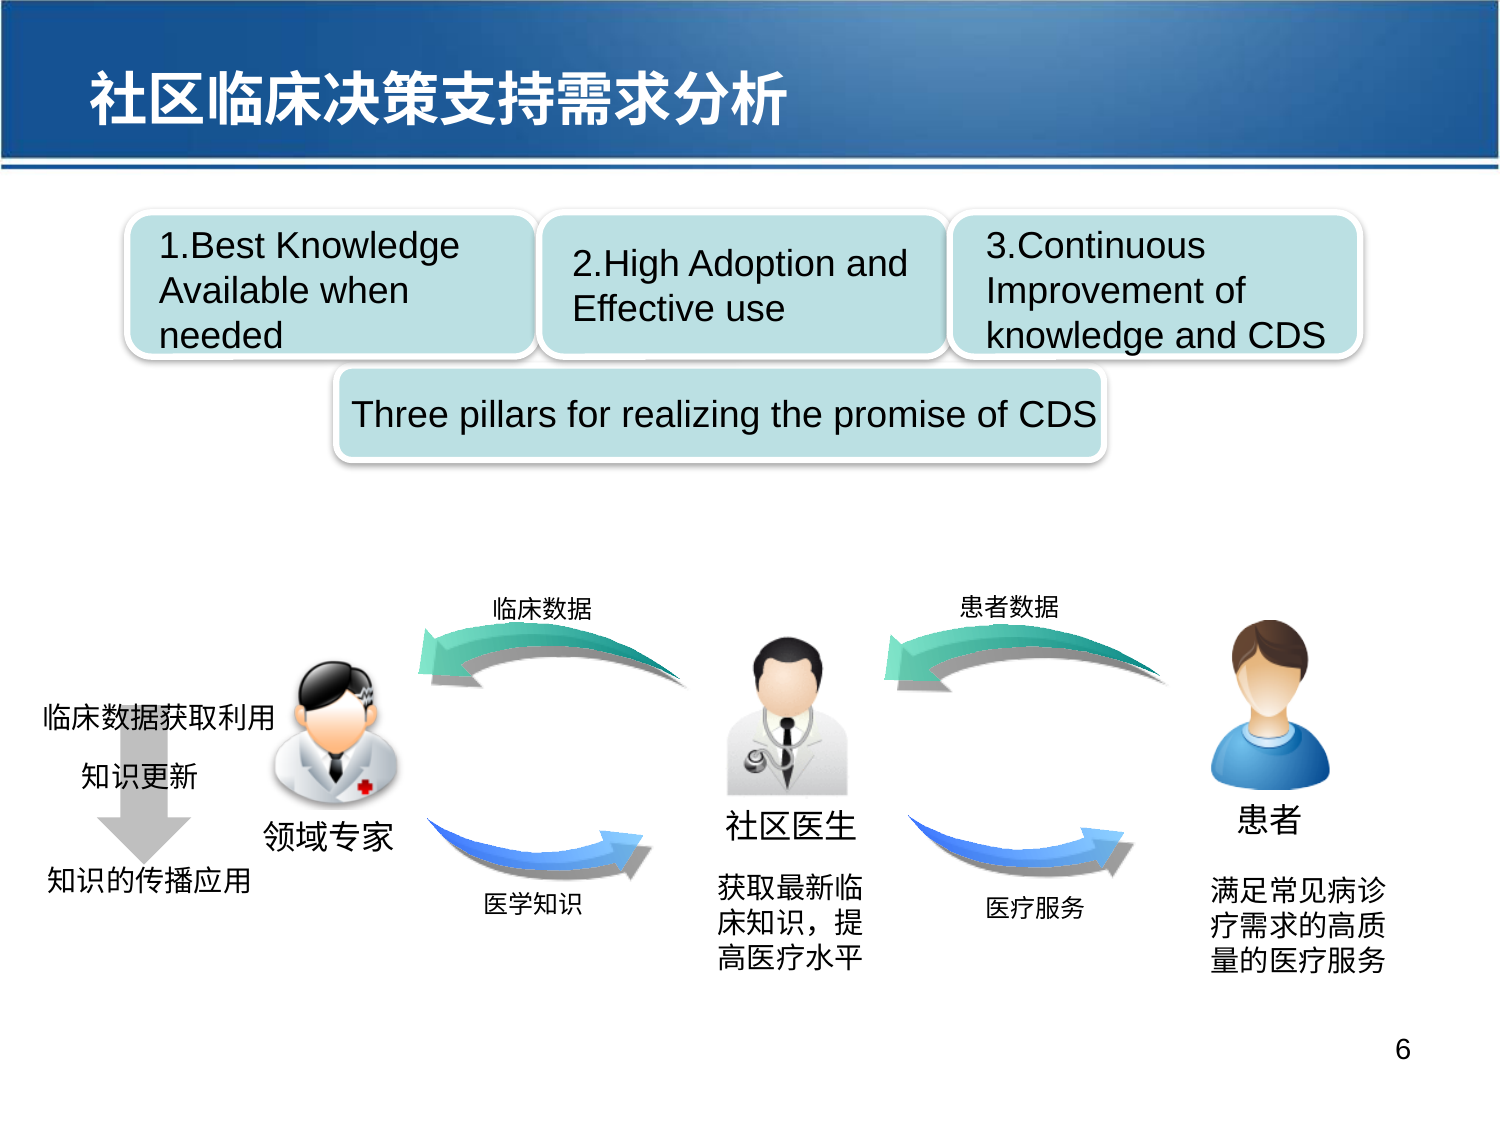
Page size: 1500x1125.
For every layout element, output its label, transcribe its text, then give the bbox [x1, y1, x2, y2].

text_box [124, 209, 537, 360]
text_box 临床数据获取利用 [27, 691, 251, 742]
text_box 社区医生 [710, 798, 894, 853]
text_box 社区临床决策支持需求分析 [74, 54, 1425, 151]
text_box 领域专家 [247, 809, 418, 864]
text_box 医学知识 [468, 880, 610, 926]
text_box 患者 [1222, 795, 1347, 847]
text_box 获取最新临床知识，提高医疗水平 [702, 861, 902, 982]
picture [0, 0, 1500, 1125]
text_box [884, 629, 1159, 681]
text_box 3.Continuous Improvement of knowledge and CDS [971, 214, 1381, 364]
text_box [96, 801, 192, 854]
text_box [418, 626, 680, 679]
text_box 满足常见病诊疗需求的高质量的医疗服务 [1196, 865, 1425, 985]
text_box 知识的传播应用 [33, 854, 275, 905]
text_box [536, 209, 948, 360]
text_box [120, 742, 168, 750]
text_box [908, 815, 1124, 868]
text_box 2.High Adoption and Effective use [557, 231, 931, 337]
text_box [946, 209, 1352, 360]
text_box 临床数据 [477, 586, 630, 631]
text_box 医疗服务 [971, 884, 1113, 930]
slide_number 6 [1076, 1022, 1427, 1102]
text_box 1.Best Knowledge Available when needed [144, 214, 514, 364]
text_box 患者数据 [944, 584, 1087, 629]
text_box 知识更新 [67, 750, 251, 801]
text_box [333, 362, 1108, 464]
text_box [427, 818, 643, 871]
text_box Three pillars for realizing the promise of CDS [336, 382, 1146, 443]
